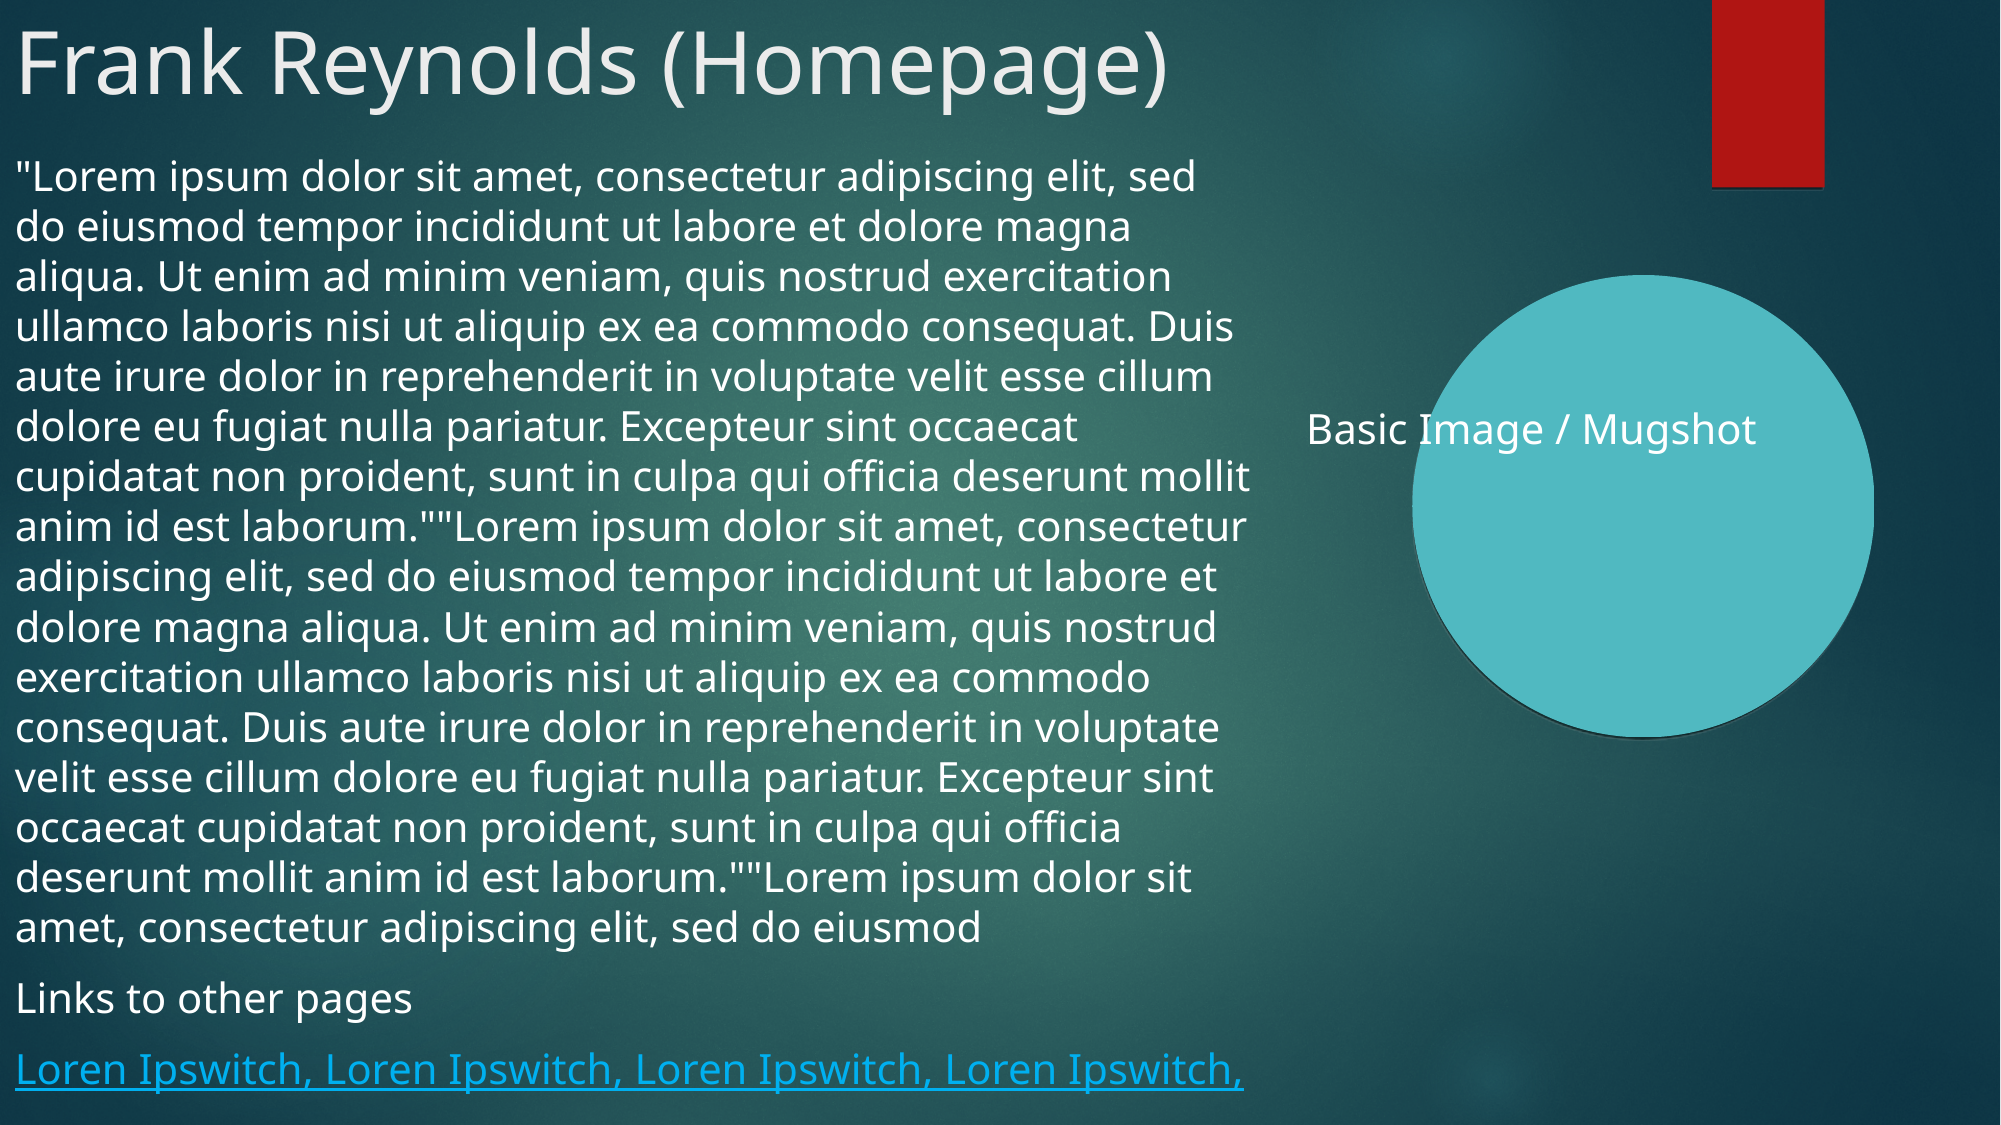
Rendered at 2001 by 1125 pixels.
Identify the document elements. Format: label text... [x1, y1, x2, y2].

picture [0, 121, 1291, 1125]
text_box "Lorem ipsum dolor sit amet, consectetur adipiscing elit, sed do eiusmod tempor incididunt ut labore et dolore magna aliqua. Ut enim ad minim veniam, quis nostrud exercitation ullamco laboris nisi ut aliquip ex ea commodo consequat. Duis aute irure dolor in reprehenderit in voluptate velit esse cillum dolore eu fugiat nulla pariatur. Excepteur sint occaecat cupidatat non proident, sunt in culpa qui officia deserunt mollit anim id est laborum.""Lorem ipsum dolor sit amet, consectetur adipiscing elit, sed do eiusmod tempor incididunt ut labore et dolore magna aliqua. Ut enim ad minim veniam, quis nostrud exercitation ullamco laboris nisi ut aliquip ex ea commodo consequat. Duis aute irure dolor in reprehenderit in voluptate velit esse cillum dolore eu fugiat nulla pariatur. Excepteur sint occaecat cupidatat non proident, sunt in culpa qui officia deserunt mollit anim id est laborum.""Lorem ipsum dolor sit amet, consectetur adipiscing elit, sed do eiusmod Links to other pages Loren Ipswitch, Loren Ipswitch, Loren Ipswitch, Loren Ipswitch, [0, 142, 1267, 1125]
text_box Basic Image / Mugshot [1291, 0, 2000, 1125]
text_box Frank Reynolds (Homepage) [0, 0, 1291, 121]
